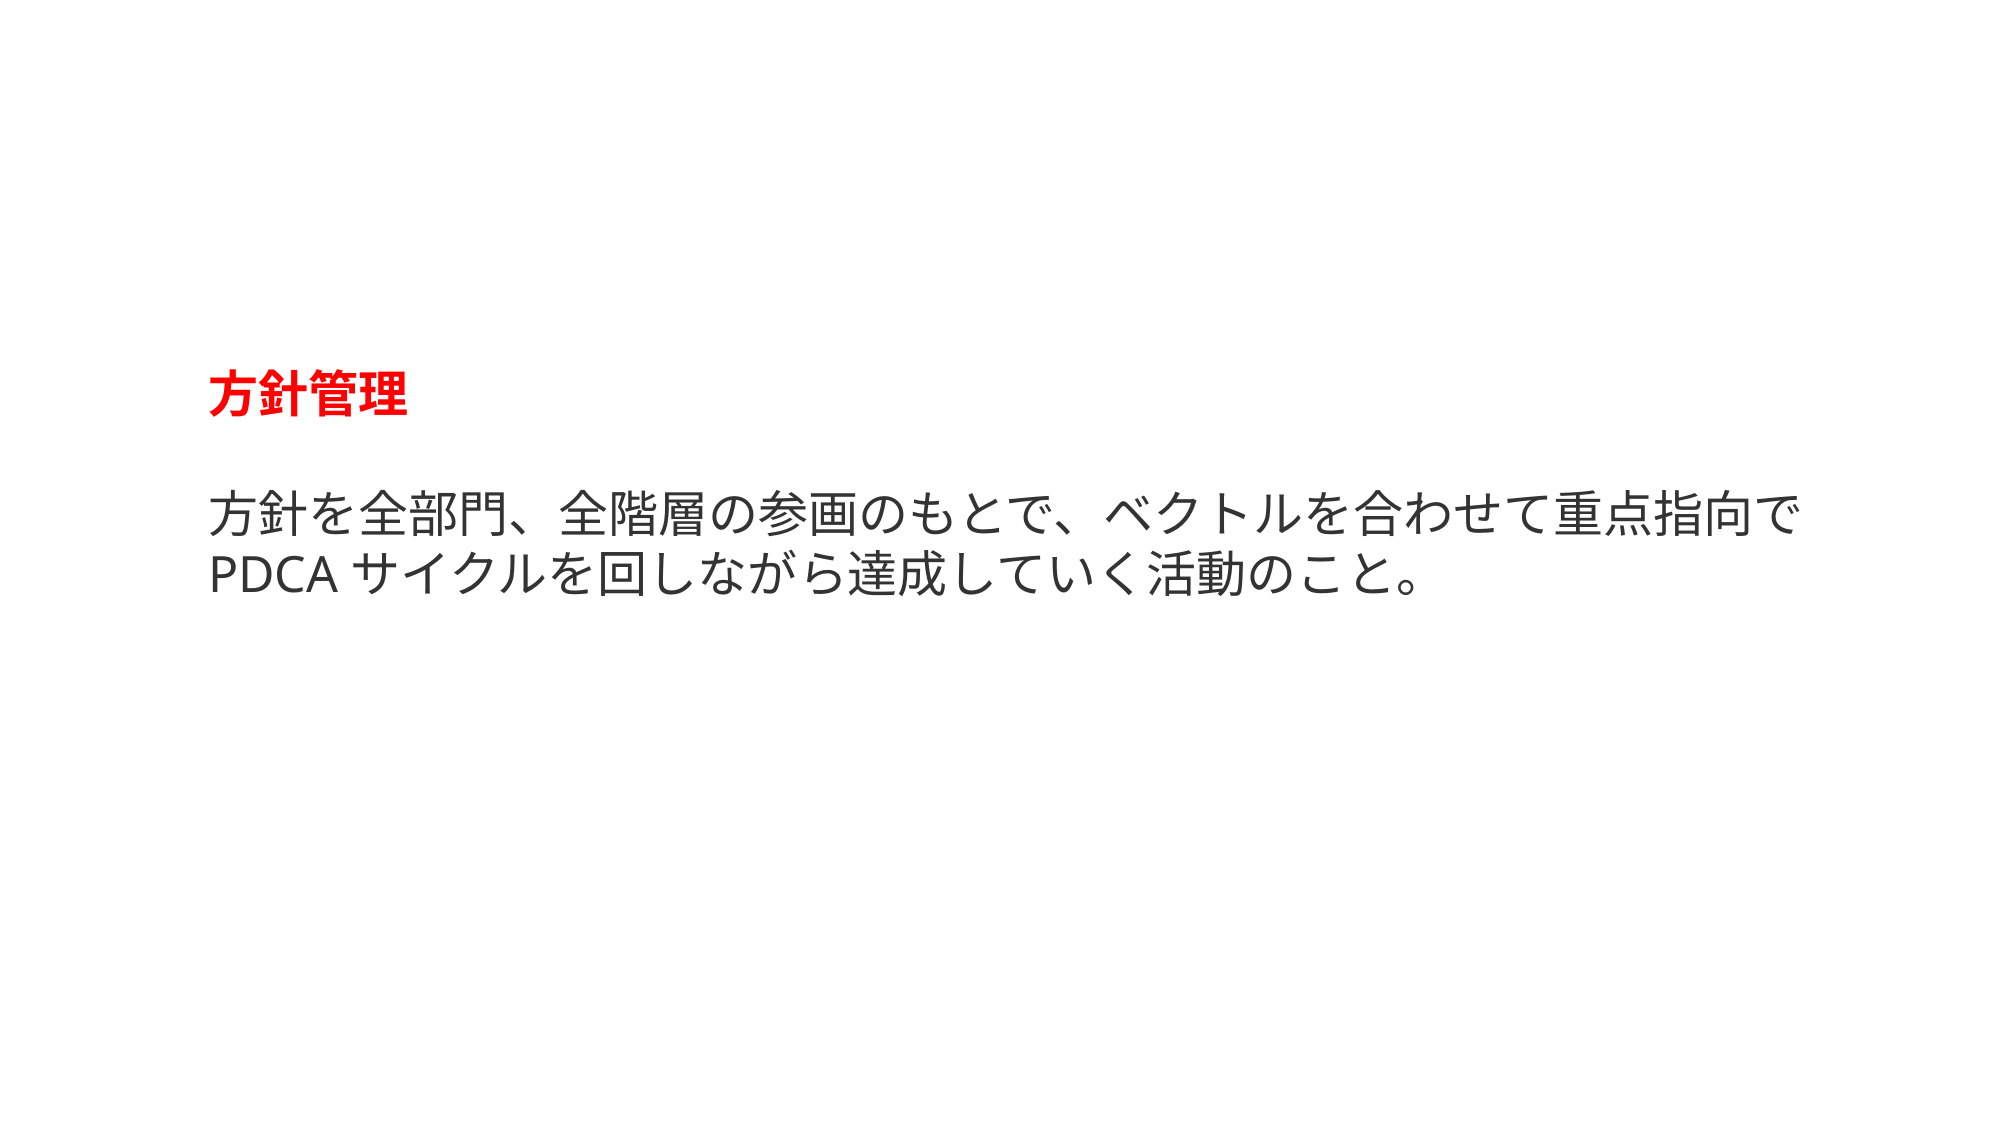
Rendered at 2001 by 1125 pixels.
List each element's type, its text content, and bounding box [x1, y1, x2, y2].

text_box 方針管理 方針を全部門、全階層の参画のもとで、ベクトルを合わせて重点指向でPDCAサイクルを回しながら達成していく活動のこと。 [193, 355, 1833, 610]
